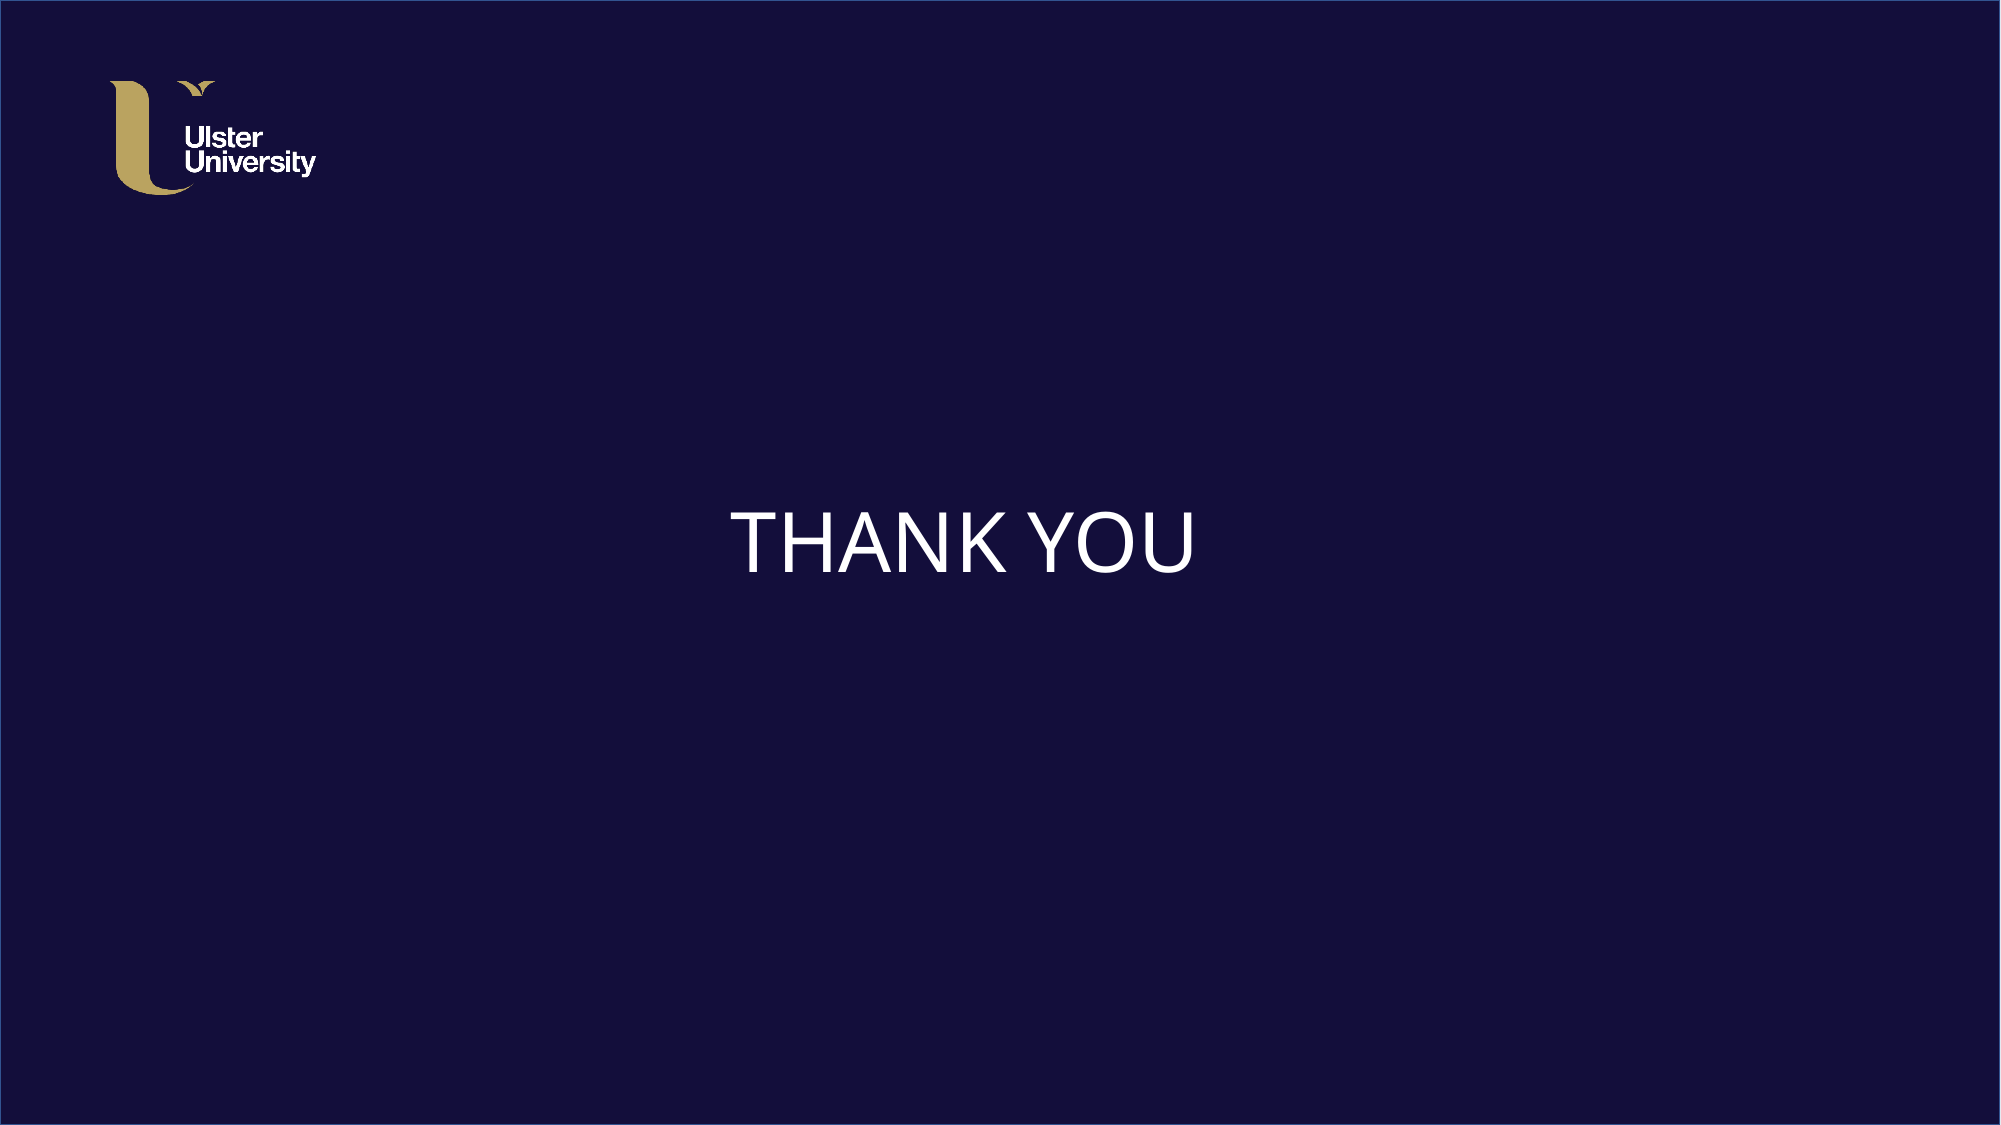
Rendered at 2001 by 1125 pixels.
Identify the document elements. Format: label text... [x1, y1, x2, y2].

picture [109, 81, 316, 195]
list THANK YOU [265, 492, 1665, 632]
